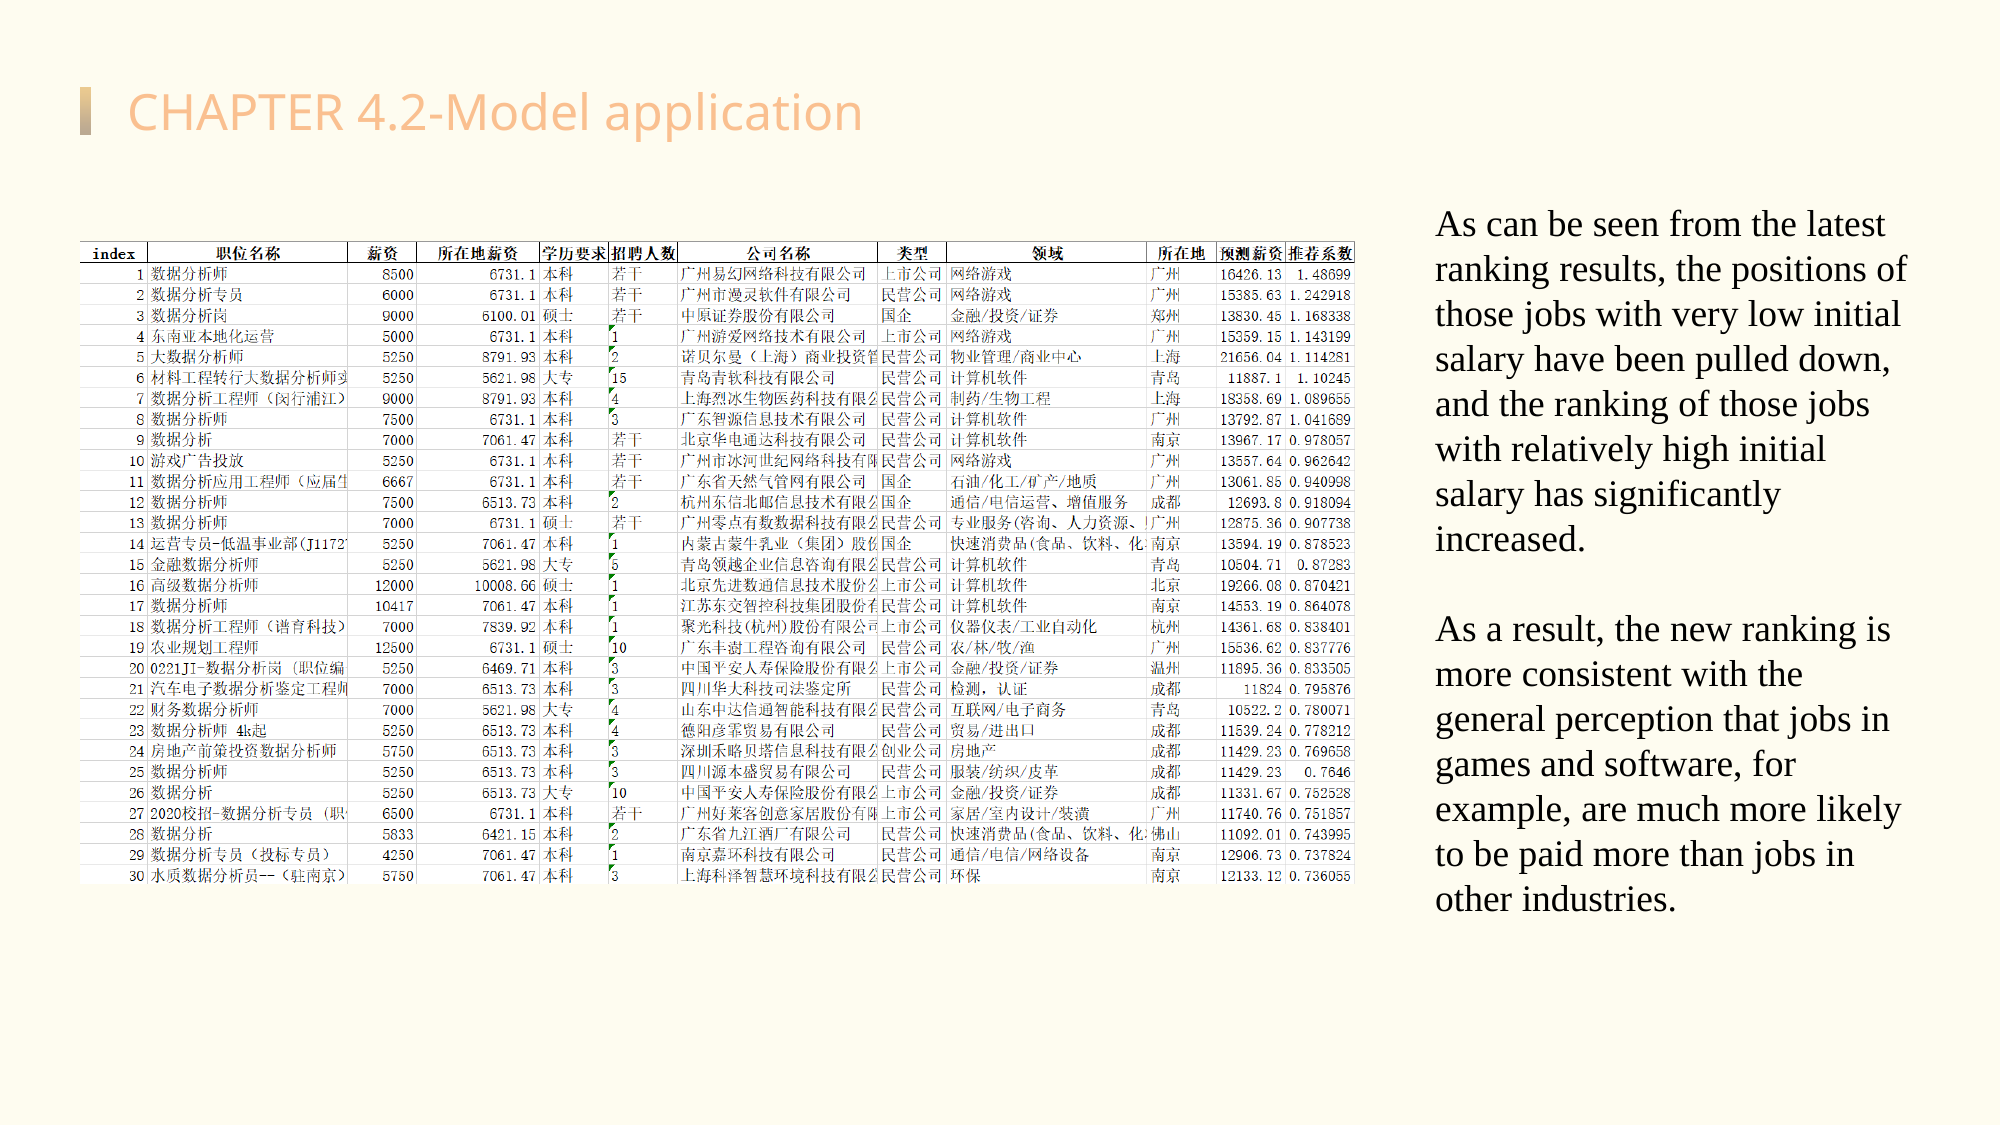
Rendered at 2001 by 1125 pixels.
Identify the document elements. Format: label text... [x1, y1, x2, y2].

picture [80, 241, 1355, 884]
text_box CHAPTER 4.2-Model application [112, 73, 880, 149]
text_box As can be seen from the latest ranking results, the positions of those jobs with very low initial salary have been pulled down, and the ranking of those jobs with relatively high initial salary has significantly increased. As a result, the new ranking is more consistent with the general perception that jobs in games and software, for example, are much more likely to be paid more than jobs in other industries. [1420, 191, 1927, 927]
picture [80, 87, 91, 136]
